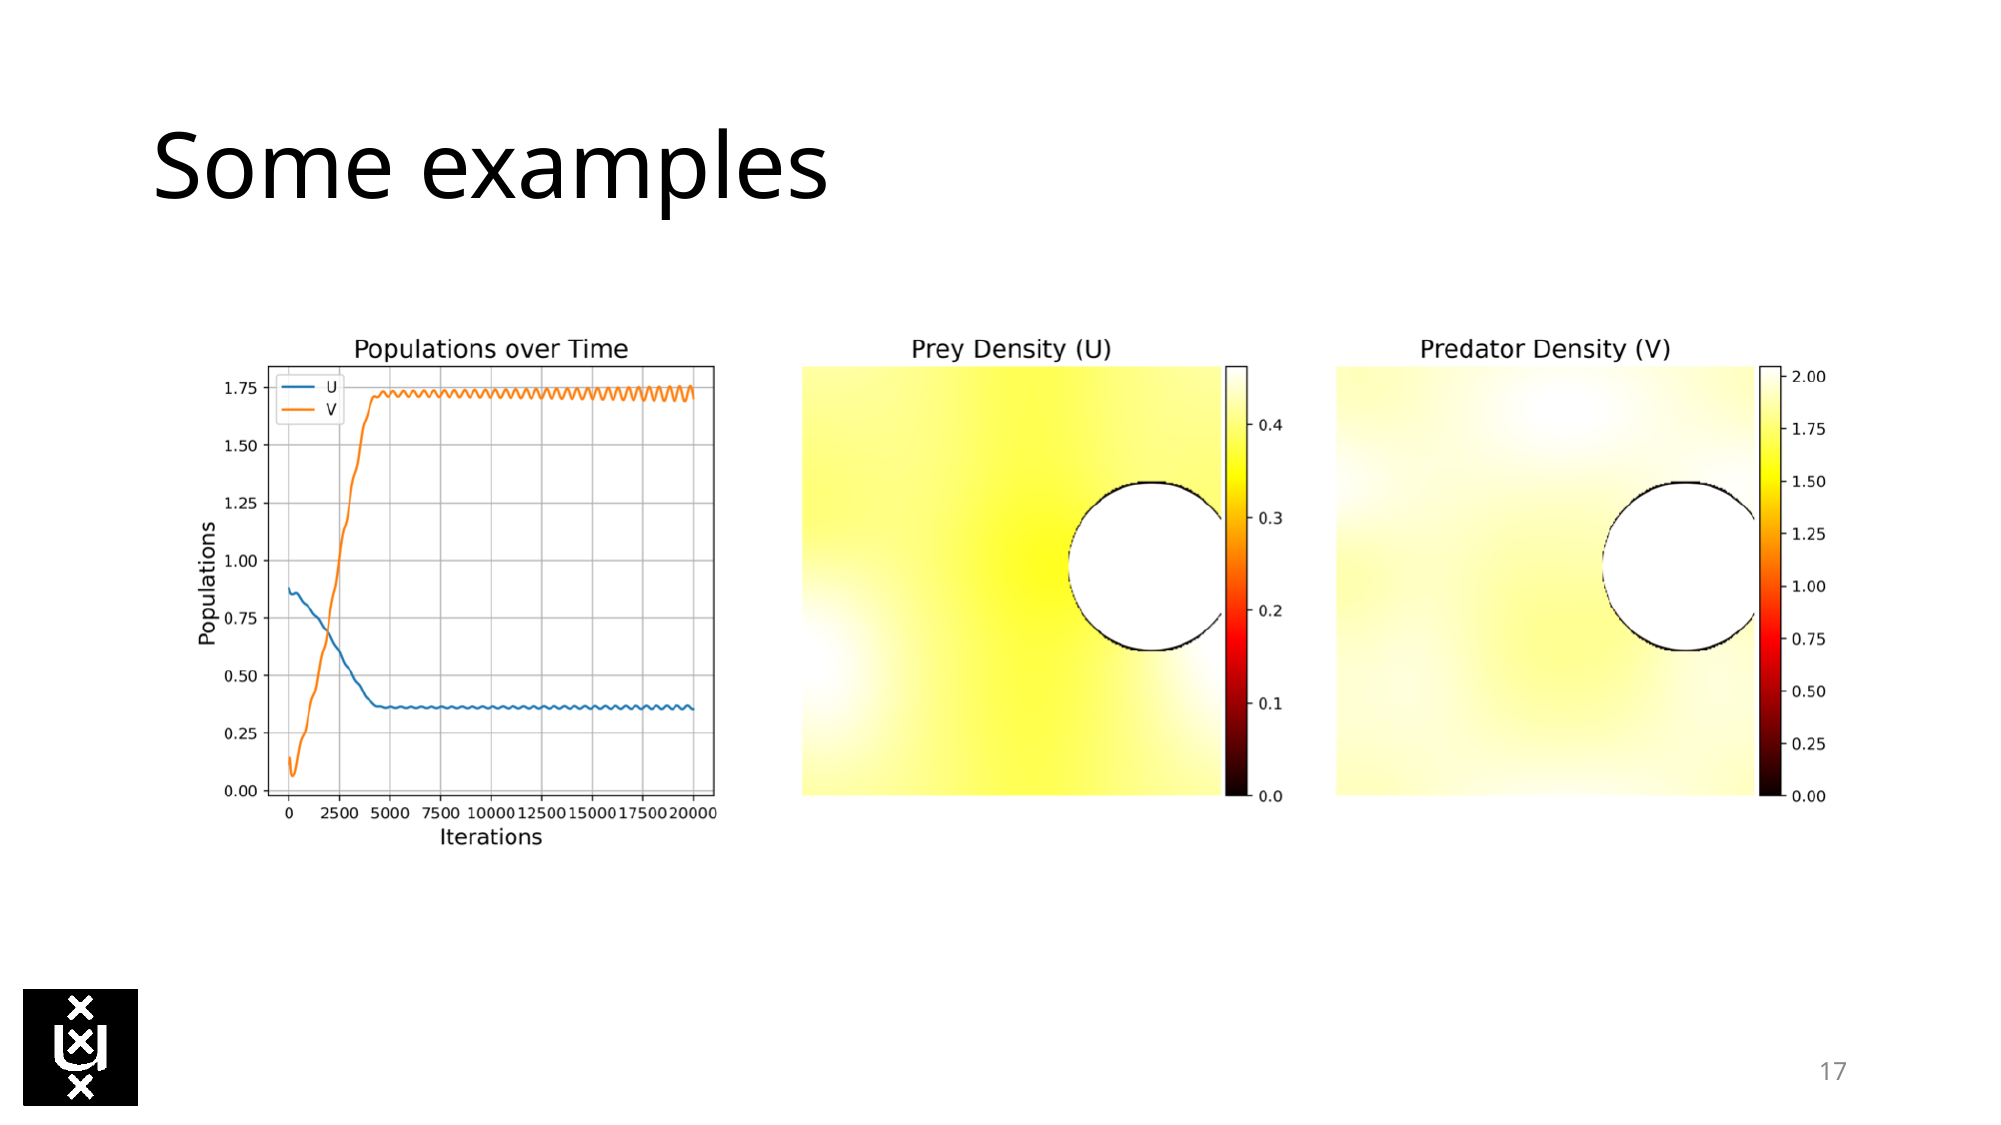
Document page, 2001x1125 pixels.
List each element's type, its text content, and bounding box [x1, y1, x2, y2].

picture [23, 989, 138, 1106]
slide_number ‹#› [1412, 1042, 1863, 1103]
picture [23, 299, 1977, 858]
title Some examples [137, 59, 1863, 278]
